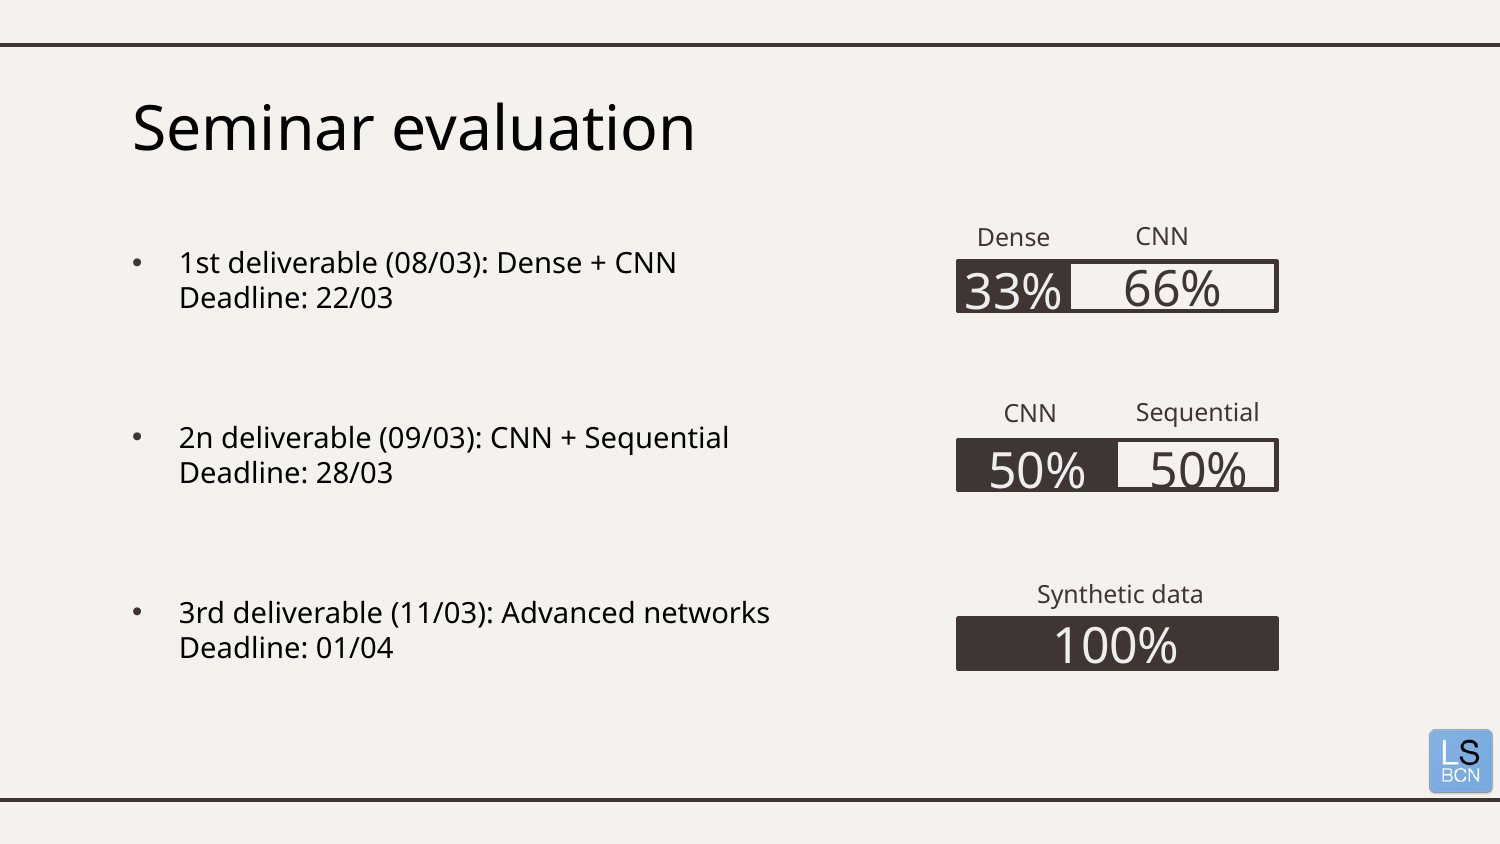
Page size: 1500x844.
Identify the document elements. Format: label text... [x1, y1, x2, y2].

title Seminar evaluation [116, 72, 852, 167]
text_box Dense [958, 214, 1069, 258]
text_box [1092, 484, 1143, 803]
text_box CNN [978, 390, 1086, 434]
text_box 100% [964, 621, 1087, 666]
text_box 100% [1147, 621, 1268, 666]
picture [1421, 721, 1500, 801]
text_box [1092, 305, 1143, 483]
text_box 50% [1147, 446, 1268, 490]
text_box Sequential [1148, 389, 1277, 433]
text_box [1092, 126, 1143, 305]
text_box CNN [1147, 213, 1221, 258]
text_box Synthetic data [1148, 571, 1277, 616]
text_box Synthetic data [964, 571, 1086, 616]
text_box 66% [1147, 264, 1242, 308]
text_box 50% [964, 446, 1087, 490]
text_box 33% [945, 267, 1083, 311]
subtitle 1st deliverable (08/03): Dense + CNN Deadline: 22/03 2n deliverable (09/03): CNN + Sequential Deadline: 28/03 3rd deliverable (11/03): Advanced networks Deadline: 01/04 [116, 229, 814, 834]
